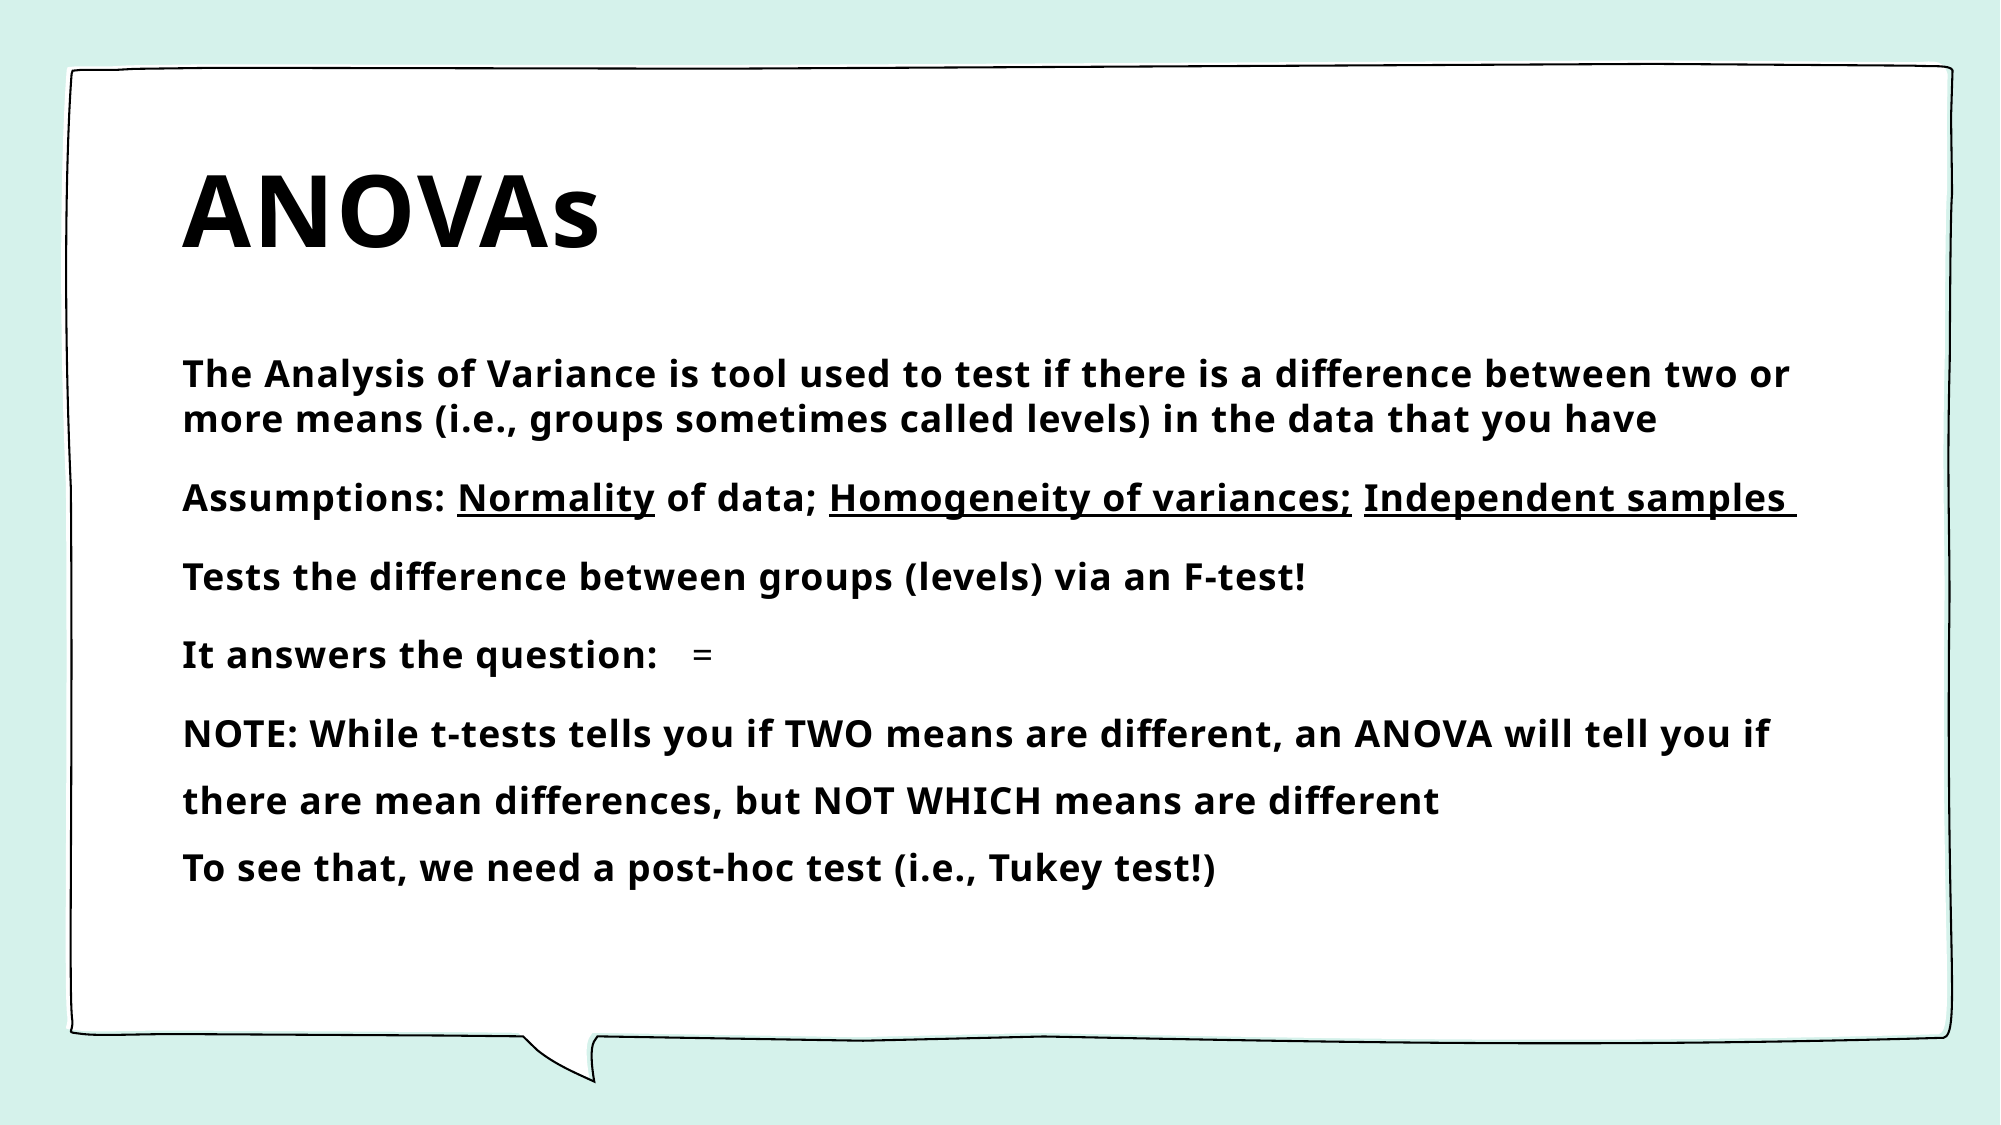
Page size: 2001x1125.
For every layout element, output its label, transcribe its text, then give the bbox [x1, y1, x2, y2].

title ANOVAs [167, 91, 1863, 324]
